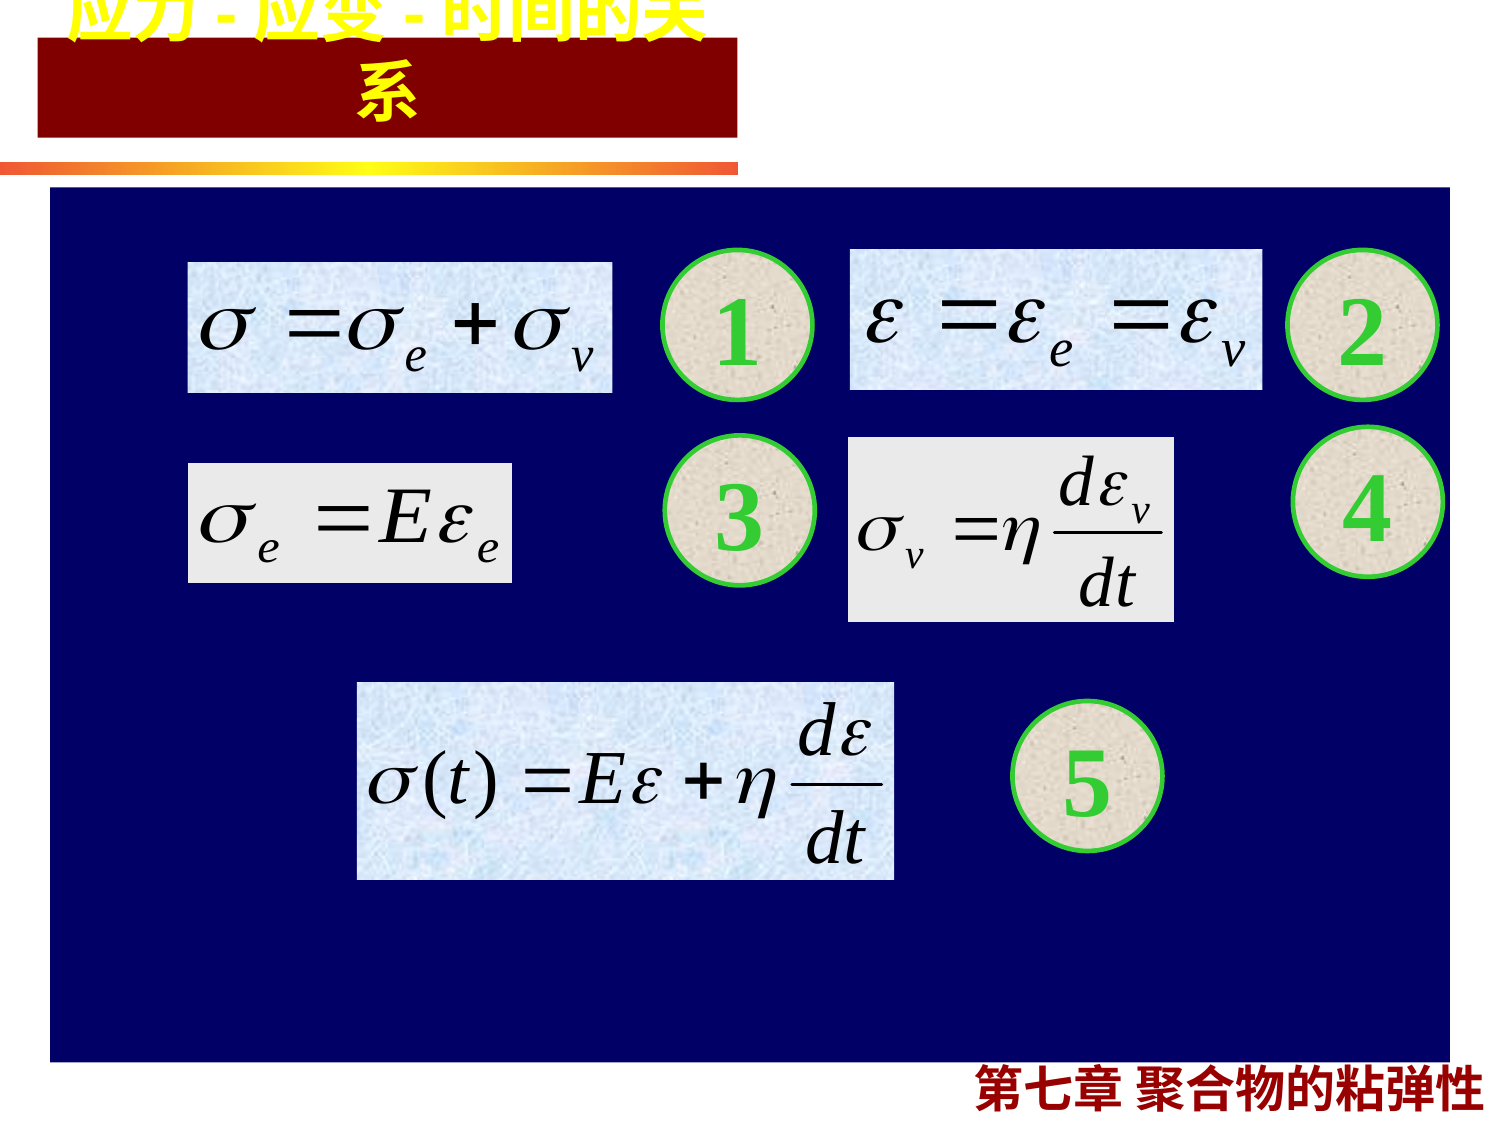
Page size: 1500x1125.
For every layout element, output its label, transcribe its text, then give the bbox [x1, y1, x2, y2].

title 应力-应变-时间的关系 [37, 37, 738, 138]
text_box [187, 262, 613, 393]
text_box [847, 437, 1175, 622]
text_box 2 [1287, 249, 1438, 400]
text_box [50, 187, 1450, 1063]
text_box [356, 682, 895, 880]
text_box 4 [1292, 426, 1443, 577]
text_box 5 [1012, 700, 1163, 851]
text_box 3 [664, 435, 815, 586]
text_box 1 [662, 249, 813, 400]
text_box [187, 462, 513, 583]
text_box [849, 249, 1263, 390]
